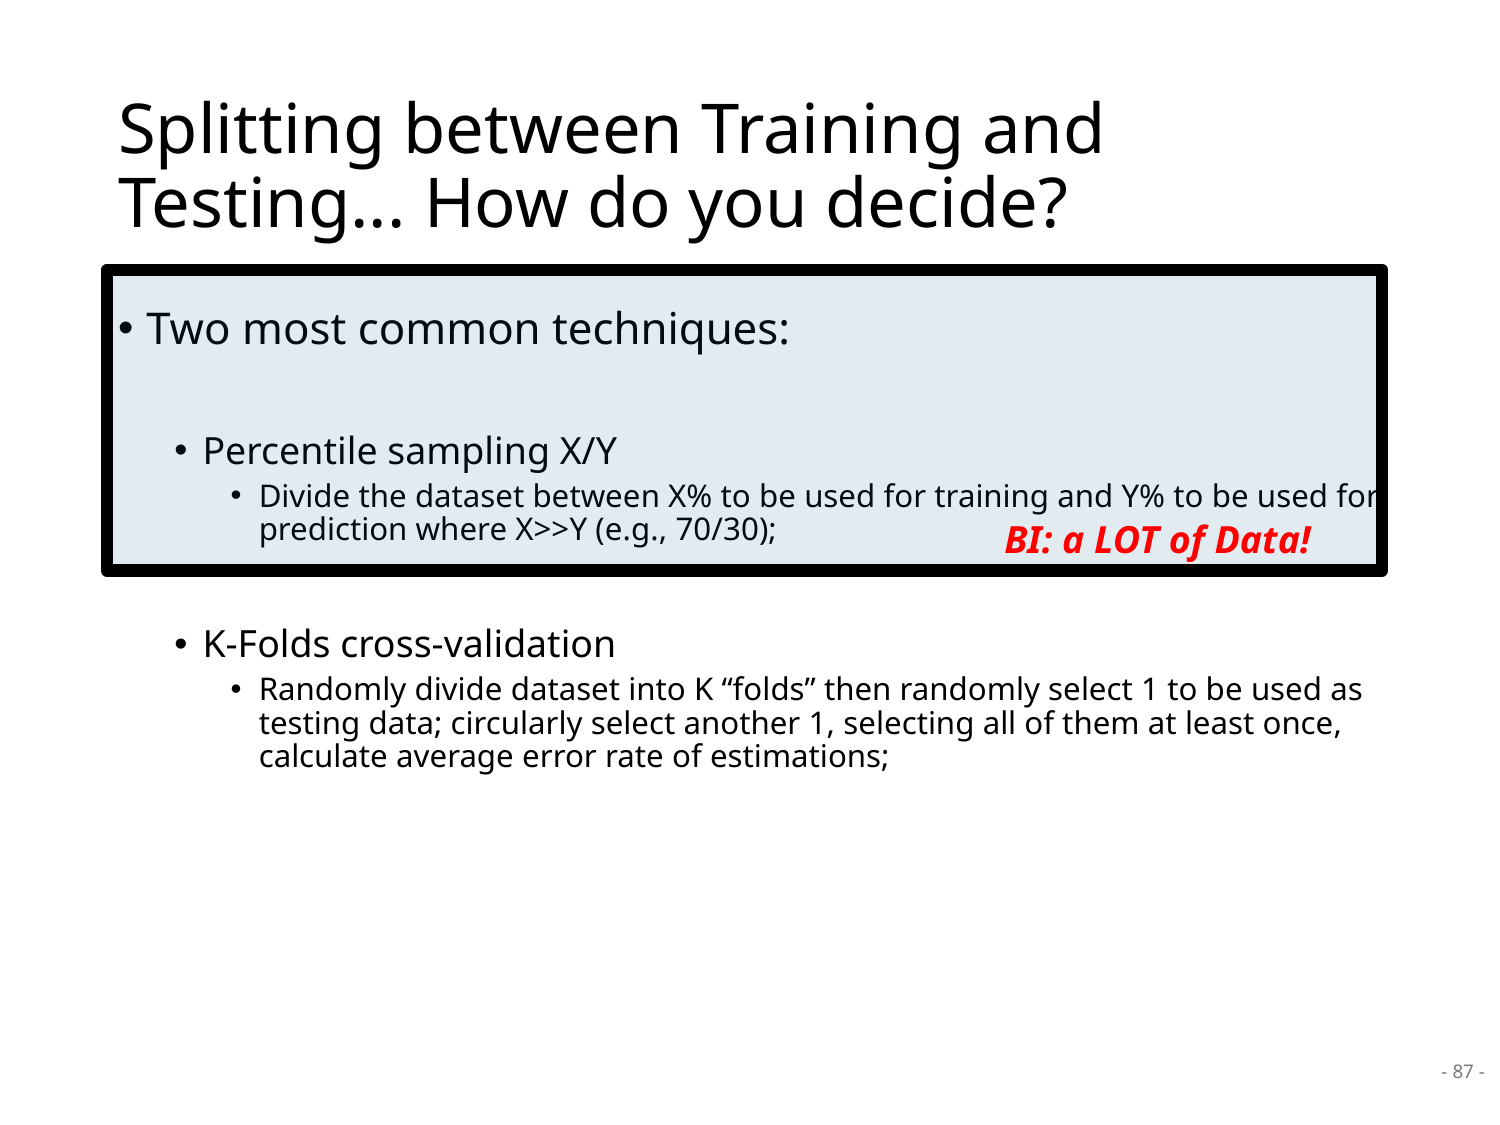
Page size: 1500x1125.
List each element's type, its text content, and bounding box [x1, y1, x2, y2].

slide_number - 87 - [1162, 1042, 1500, 1103]
text_box BI: a LOT of Data! [989, 508, 1327, 569]
list Two most common techniques: Percentile sampling X/Y Divide the dataset between X% to be used for training and Y% to be used for prediction where X>>Y (e.g., 70/30); K-Folds cross-validation Randomly divide dataset into K “folds” then randomly select 1 to be used as testing data; circularly select another 1, selecting all of them at least once, calculate average error rate of estimations; [103, 299, 1397, 1014]
text_box [106, 270, 1382, 571]
title Splitting between Training and Testing... How do you decide? [103, 59, 1397, 278]
